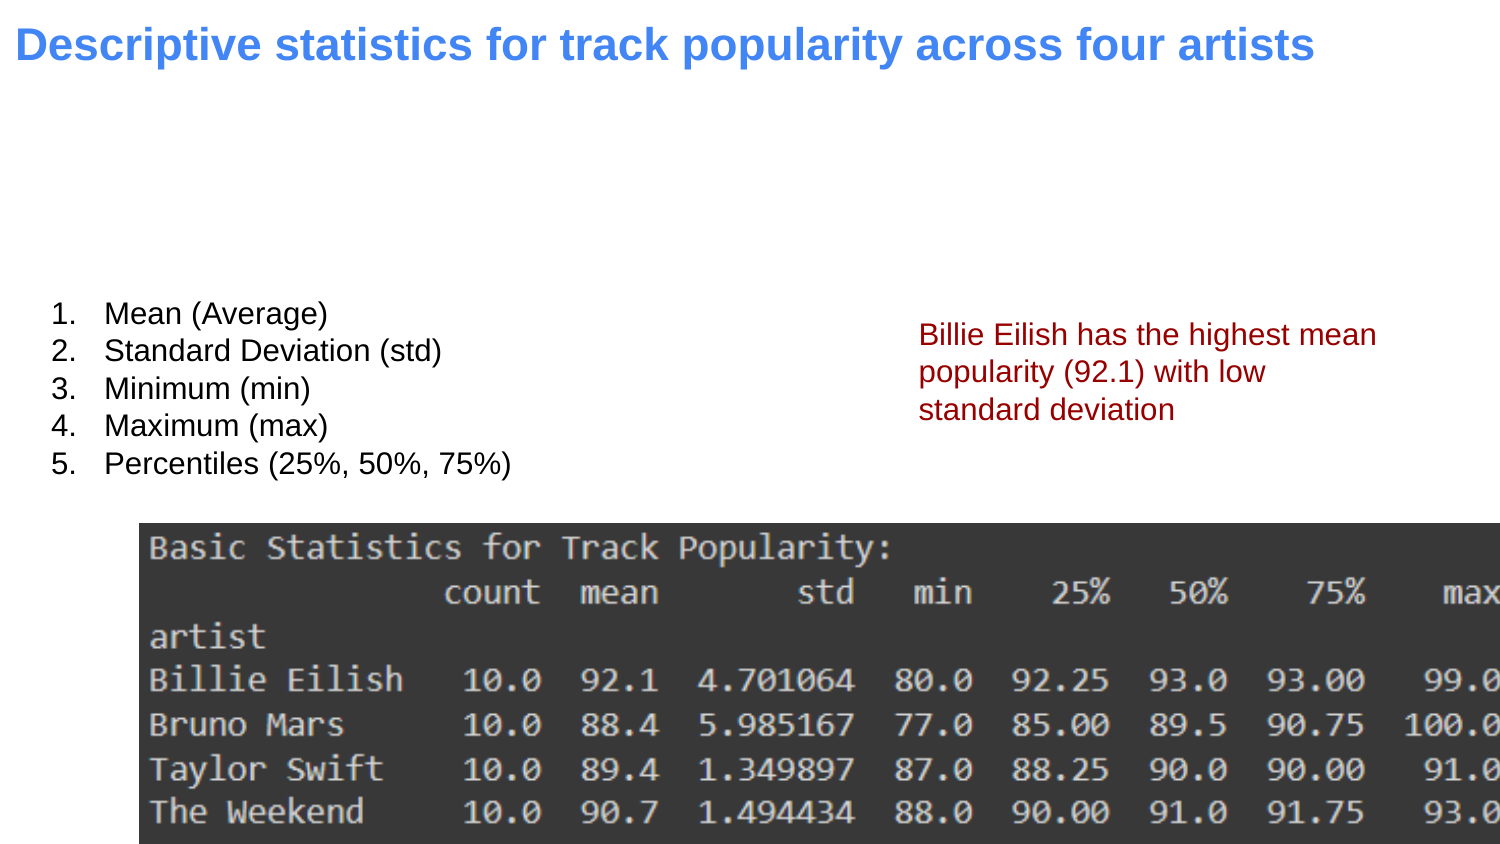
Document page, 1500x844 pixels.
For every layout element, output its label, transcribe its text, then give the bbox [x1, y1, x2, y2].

picture [138, 523, 1500, 844]
text_box Mean (Average) Standard Deviation (std) Minimum (min) Maximum (max) Percentiles (25%, 50%, 75%) [14, 278, 670, 496]
text_box Billie Eilish has the highest mean popularity (92.1) with low standard deviation [903, 298, 1396, 442]
text_box Descriptive statistics for track popularity across four artists [0, 0, 1500, 85]
